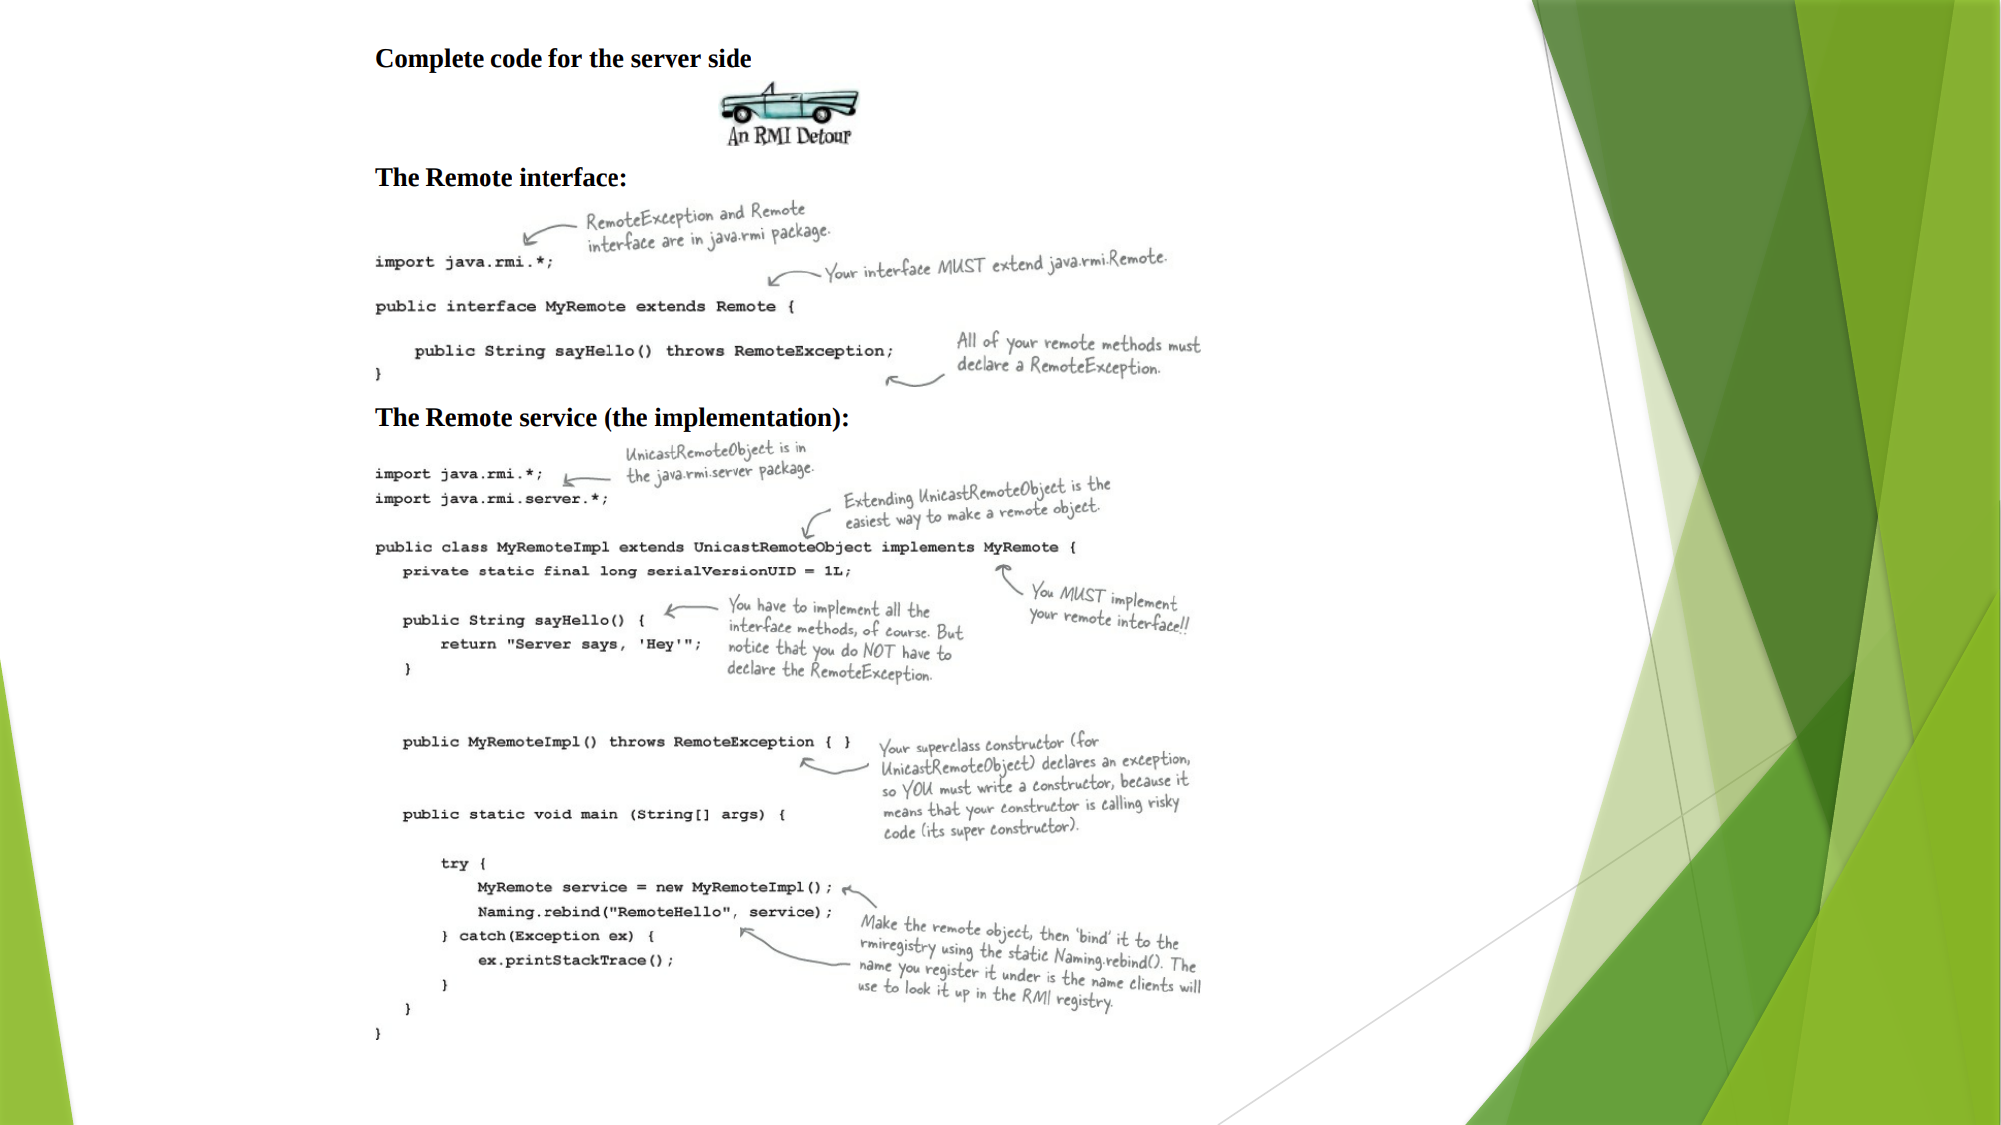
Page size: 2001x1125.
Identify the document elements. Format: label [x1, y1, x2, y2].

list [358, 32, 1236, 1052]
